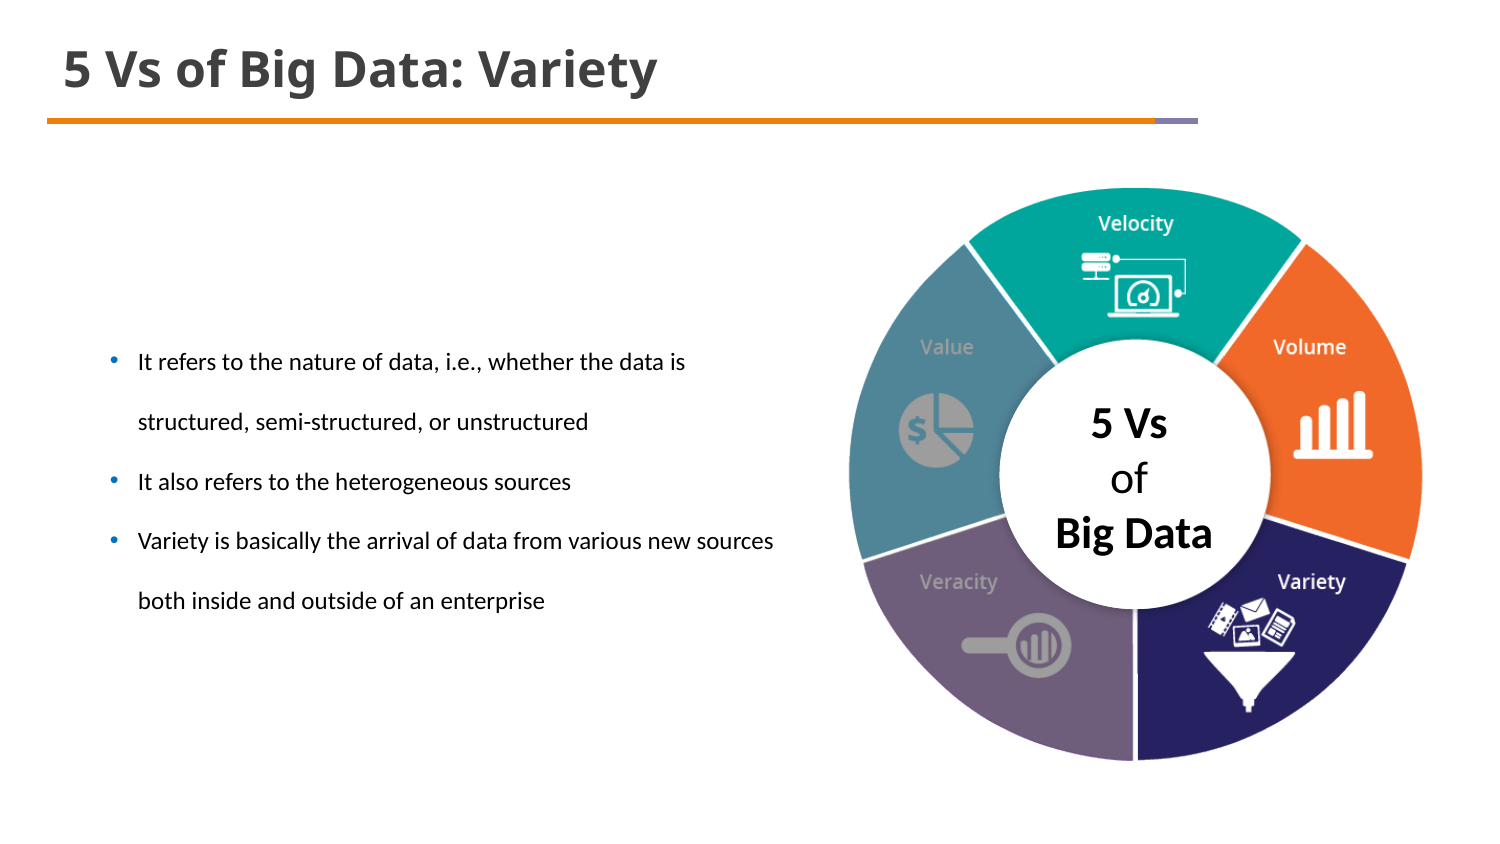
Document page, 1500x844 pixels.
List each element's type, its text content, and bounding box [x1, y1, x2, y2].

text_box It refers to the nature of data, i.e., whether the data is structured, semi-structured, or unstructured It also refers to the heterogeneous sources Variety is basically the arrival of data from various new sources both inside and outside of an enterprise [94, 308, 528, 623]
text_box 5 Vs of Big Data: Variety [63, 19, 1155, 115]
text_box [528, 127, 1500, 807]
